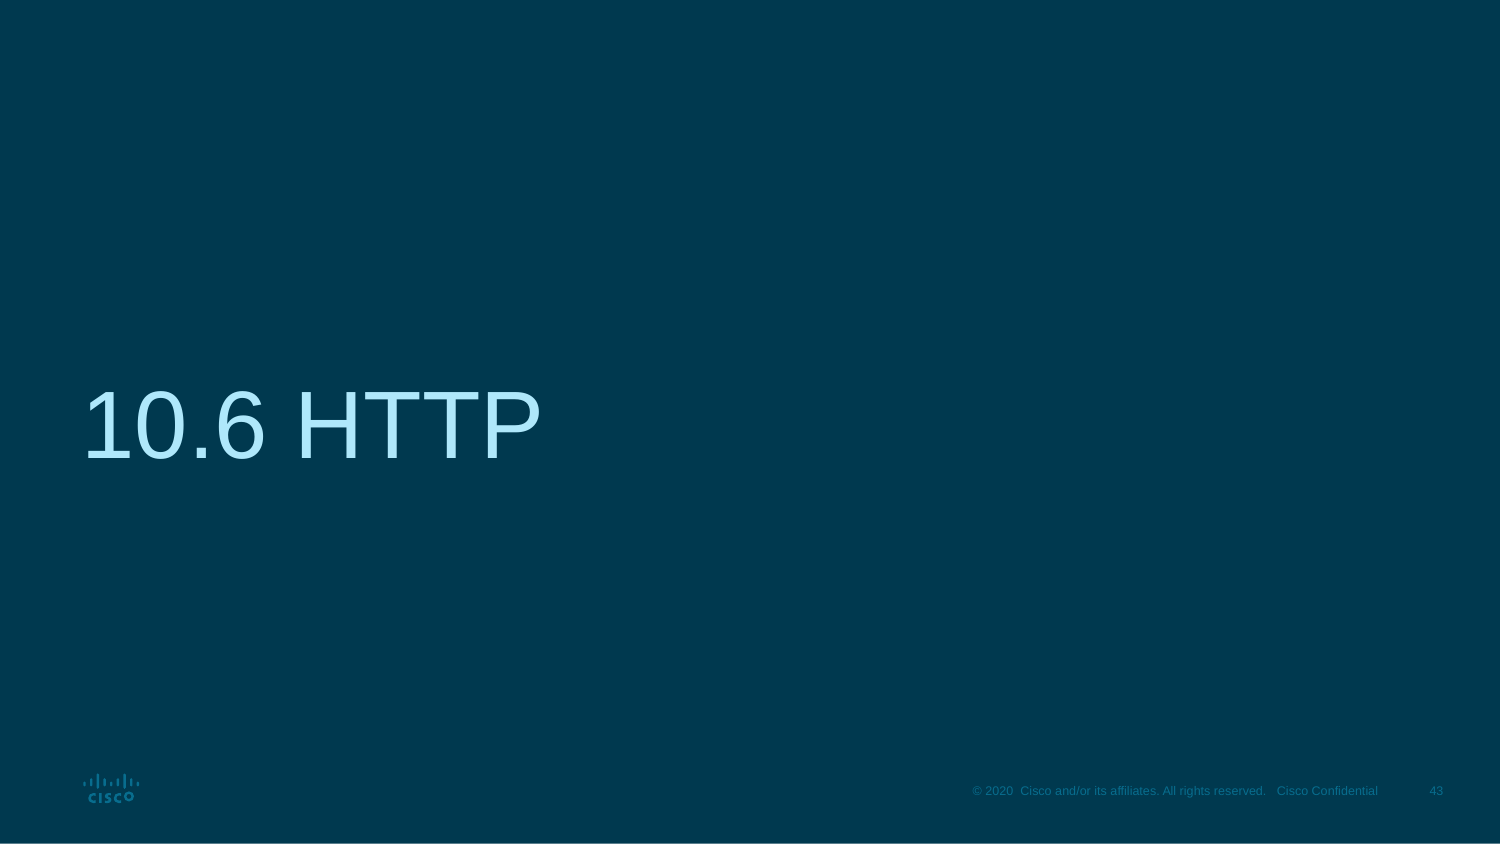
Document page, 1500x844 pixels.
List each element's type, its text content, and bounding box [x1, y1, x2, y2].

title 10.6 HTTP [66, 236, 1437, 487]
